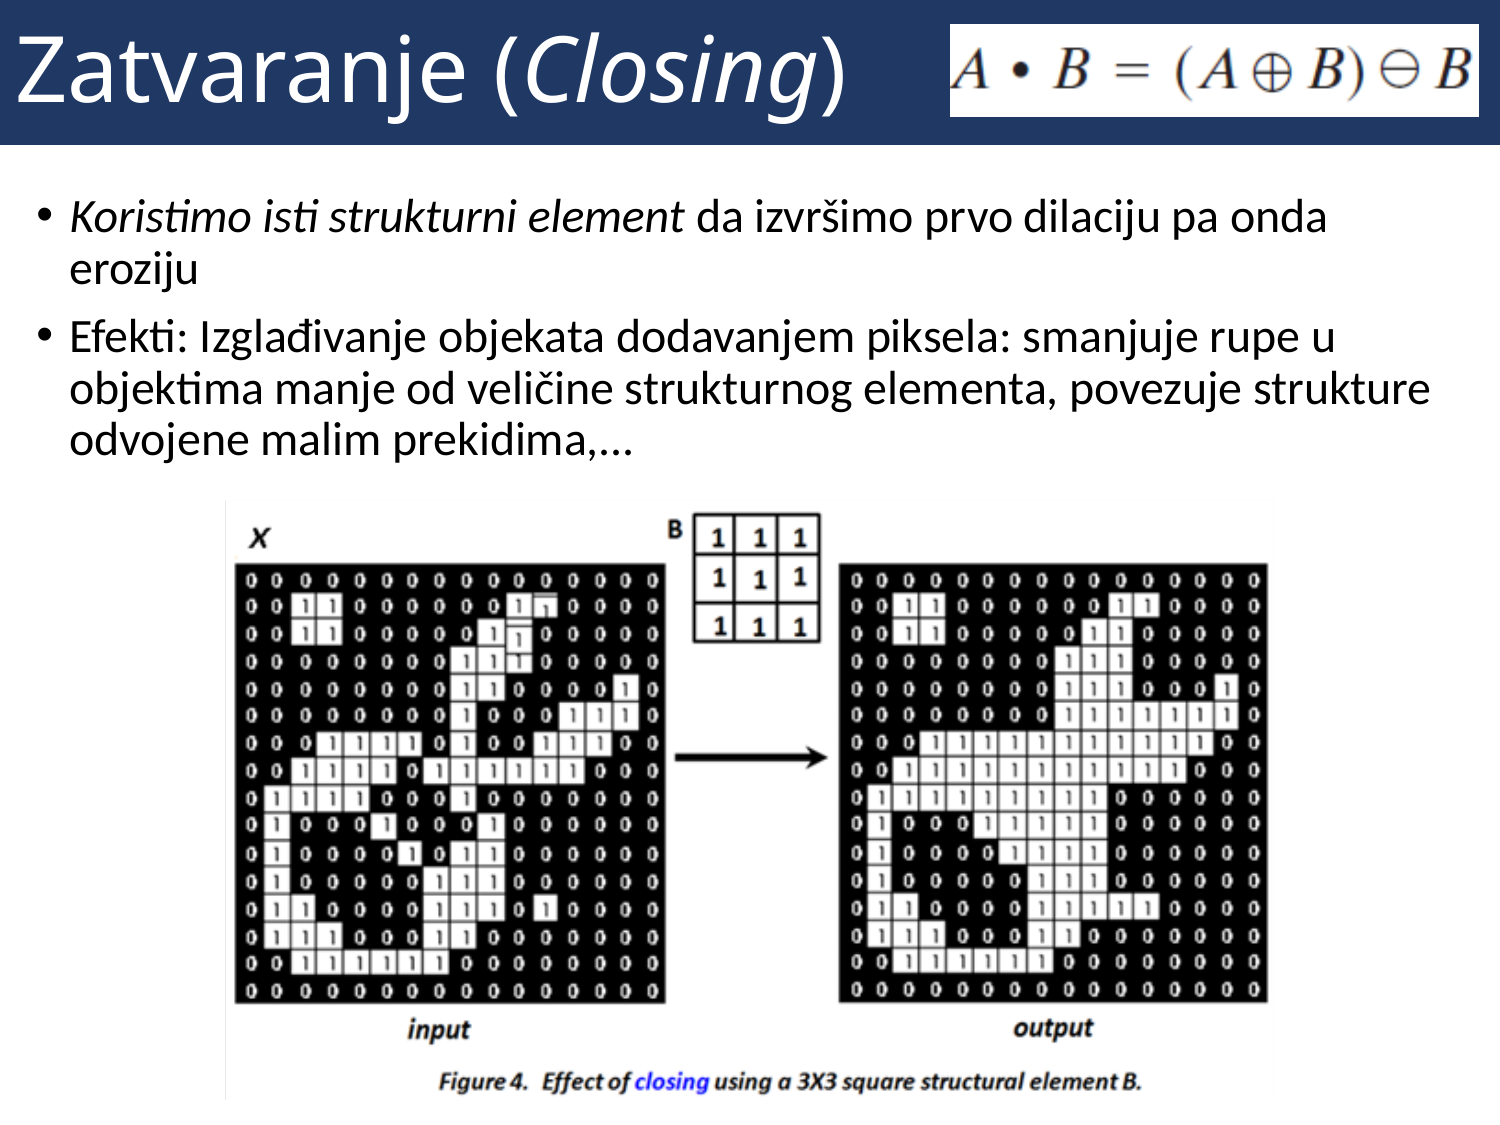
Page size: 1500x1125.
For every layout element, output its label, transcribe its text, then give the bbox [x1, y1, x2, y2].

picture [949, 24, 1479, 117]
title Zatvaranje (Closing) [0, 0, 1500, 145]
list Koristimo isti strukturni element da izvršimo prvo dilaciju pa onda eroziju Efekti: Izglađivanje objekata dodavanjem piksela: smanjuje rupe u objektima manje od veličine strukturnog elementa, povezuje strukture odvojene malim prekidima,... [21, 184, 1479, 475]
picture [224, 499, 1276, 1100]
